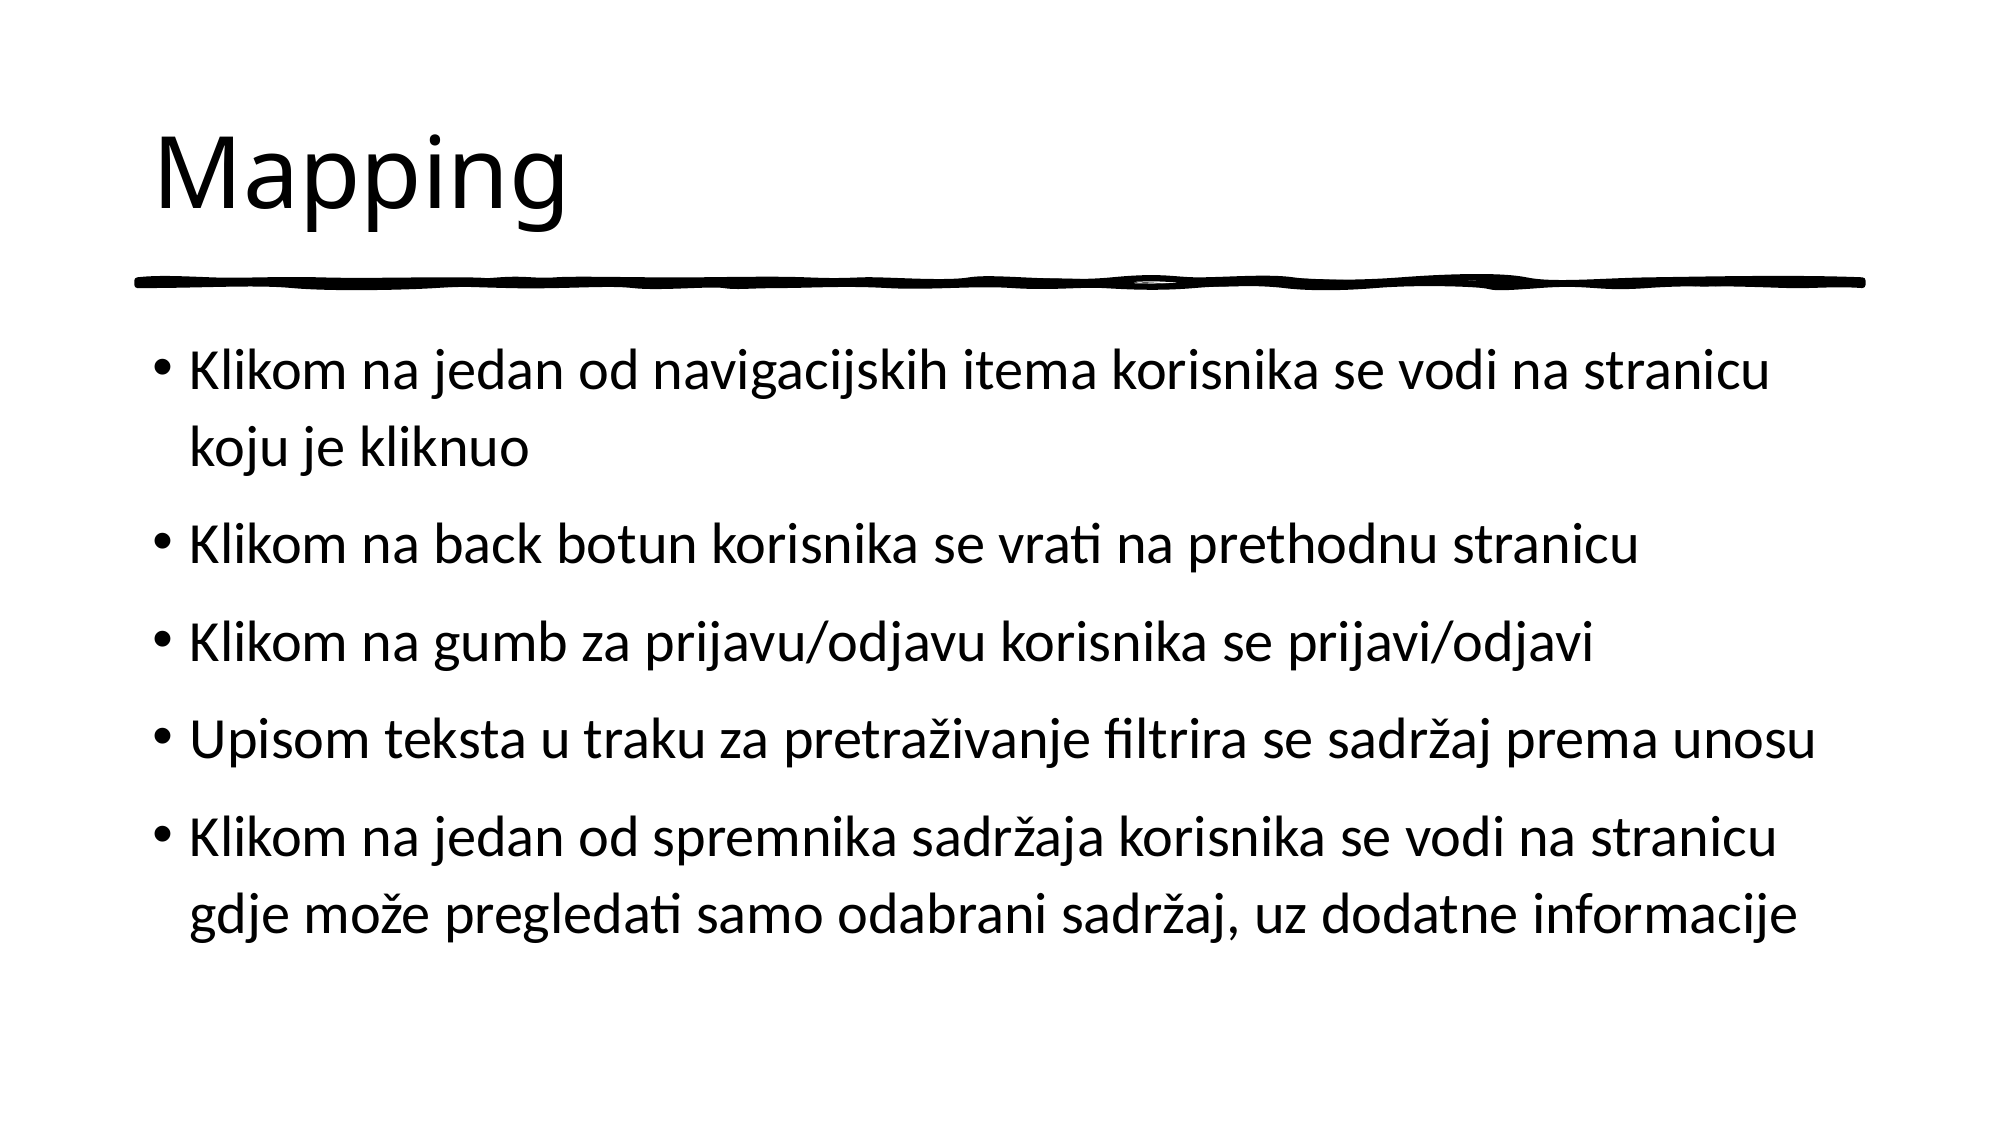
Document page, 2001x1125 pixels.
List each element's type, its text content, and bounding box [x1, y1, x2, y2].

title Mapping [137, 59, 1863, 278]
list Klikom na jedan od navigacijskih itema korisnika se vodi na stranicu koju je kliknuo Klikom na back botun korisnika se vrati na prethodnu stranicu Klikom na gumb za prijavu/odjavu korisnika se prijavi/odjavi Upisom teksta u traku za pretraživanje filtrira se sadržaj prema unosu Klikom na jedan od spremnika sadržaja korisnika se vodi na stranicu gdje može pregledati samo odabrani sadržaj, uz dodatne informacije [137, 316, 1863, 1014]
